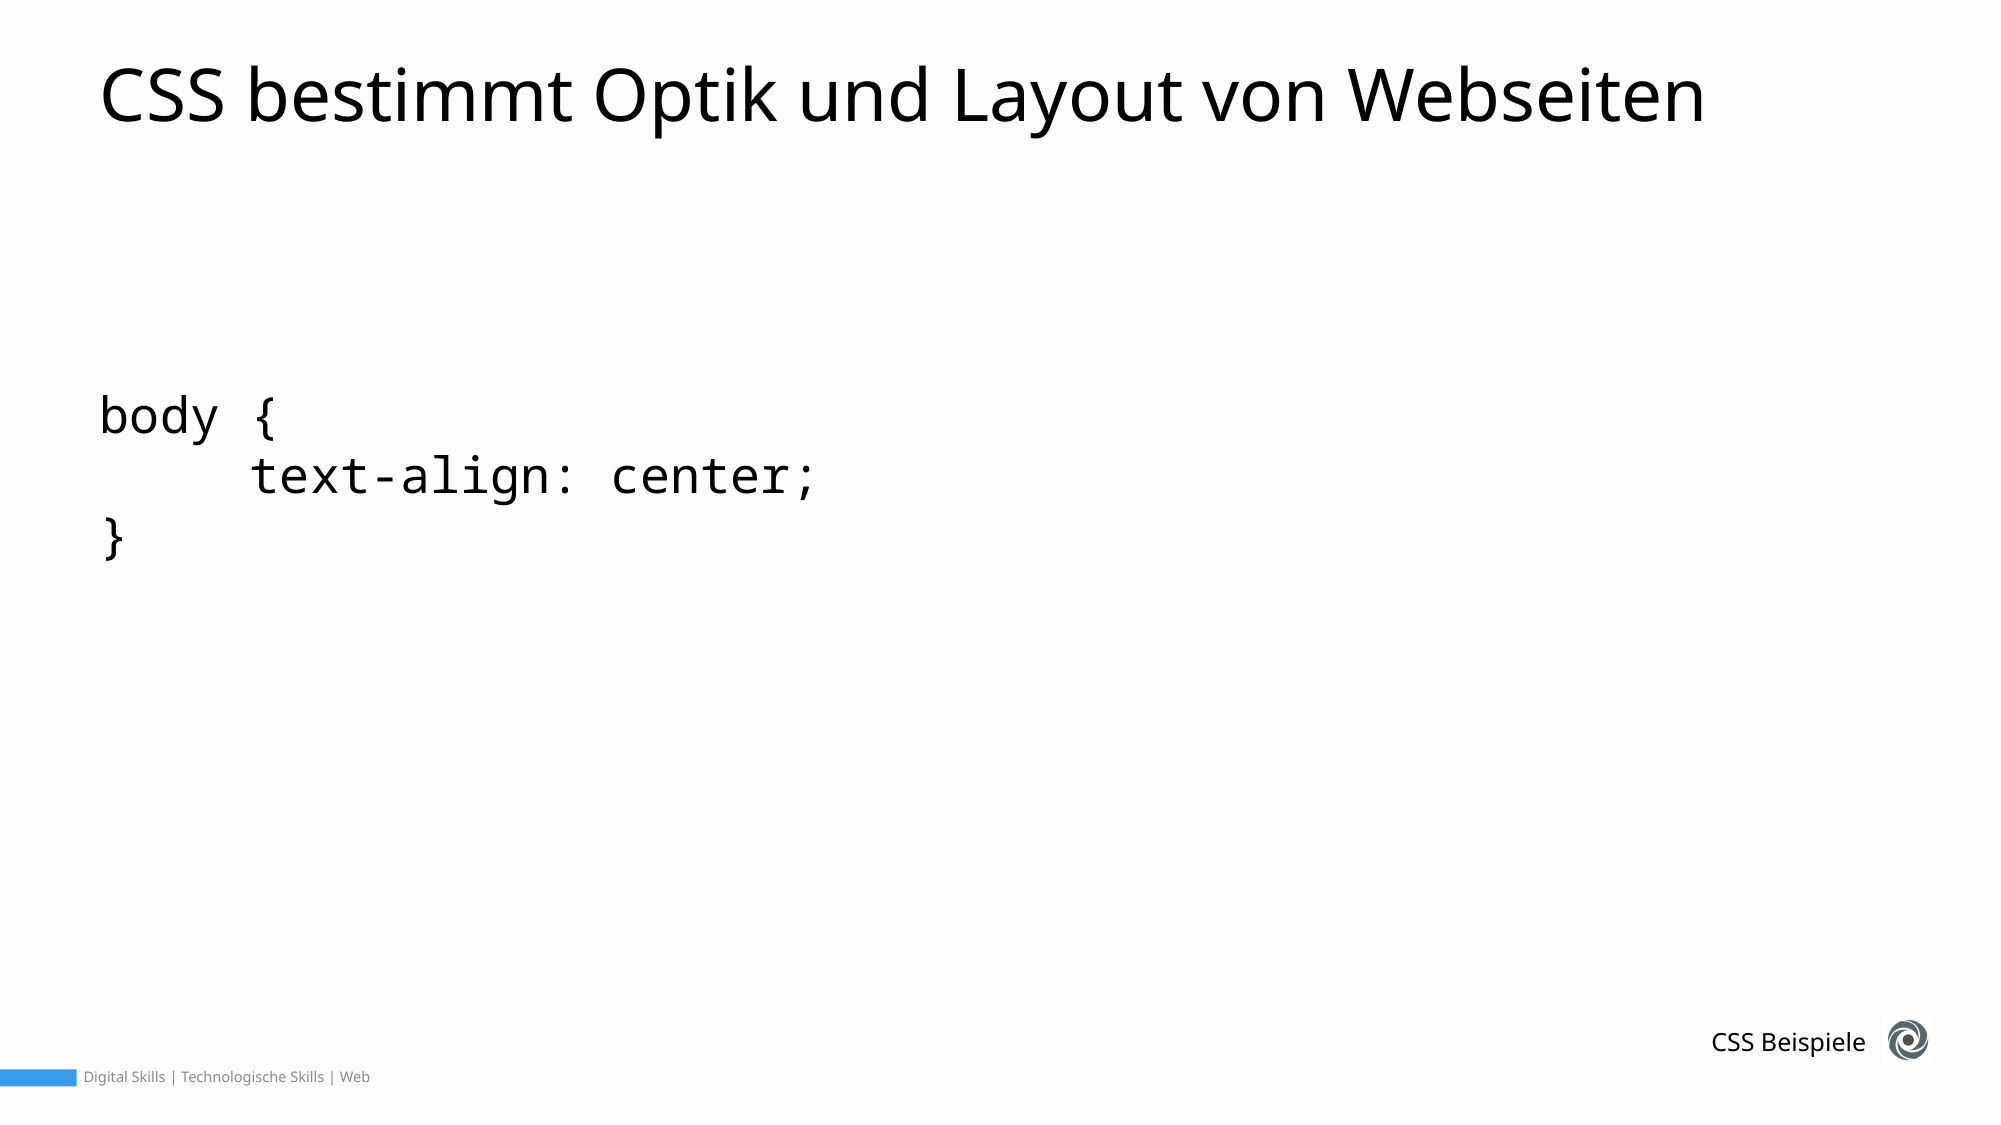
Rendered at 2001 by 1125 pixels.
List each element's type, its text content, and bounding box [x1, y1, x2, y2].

list body { text-align: center; } [84, 376, 1215, 922]
picture [1882, 1014, 1934, 1066]
text_box CSS Beispiele [1696, 1018, 1882, 1064]
title CSS bestimmt Optik und Layout von Webseiten [84, 64, 1810, 132]
